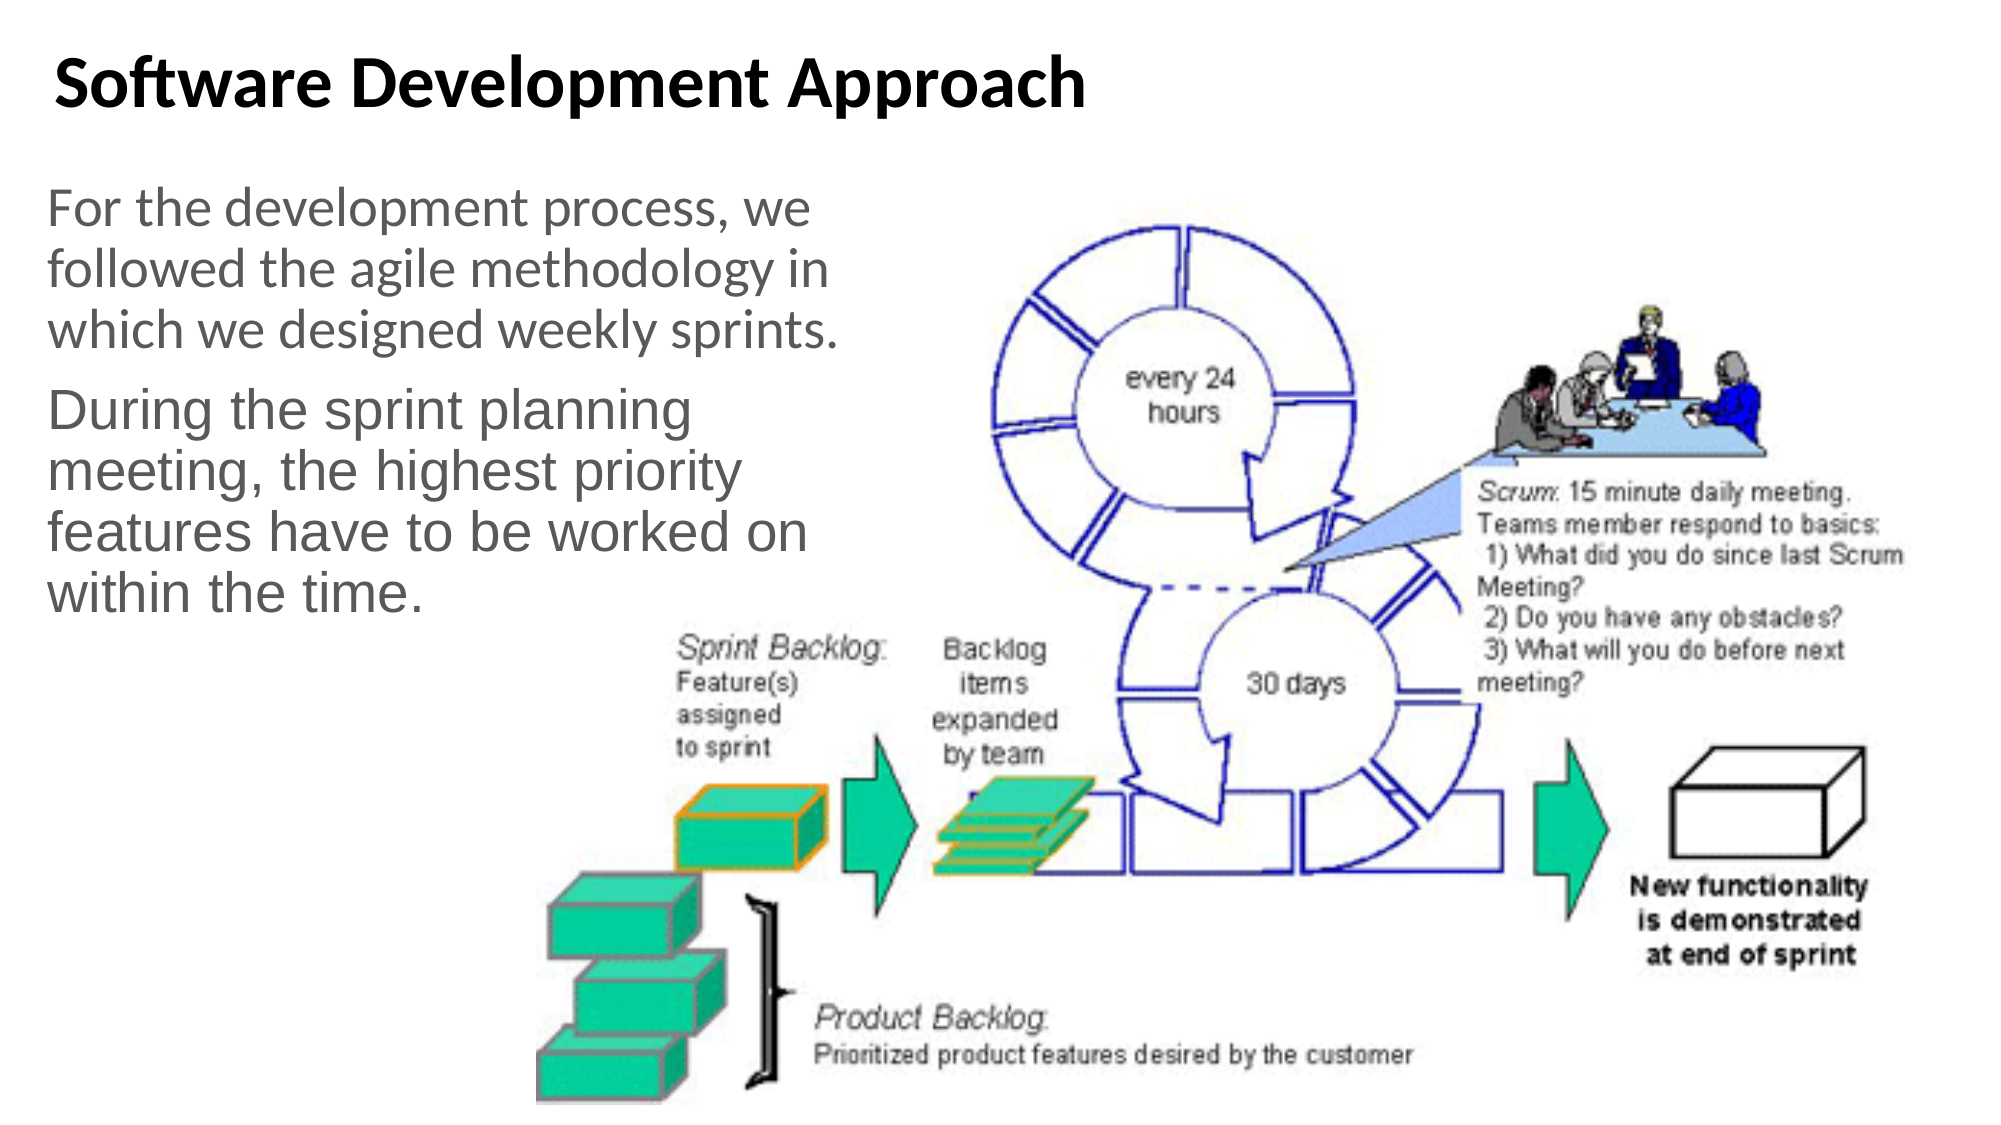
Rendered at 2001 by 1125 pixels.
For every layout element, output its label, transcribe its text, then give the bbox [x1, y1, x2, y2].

text_box Software Development Approach [39, 25, 1104, 131]
picture [536, 170, 1978, 1105]
list For the development process, we followed the agile methodology in which we designed weekly sprints. During the sprint planning meeting, the highest priority features have to be worked on within the time. [32, 170, 536, 633]
